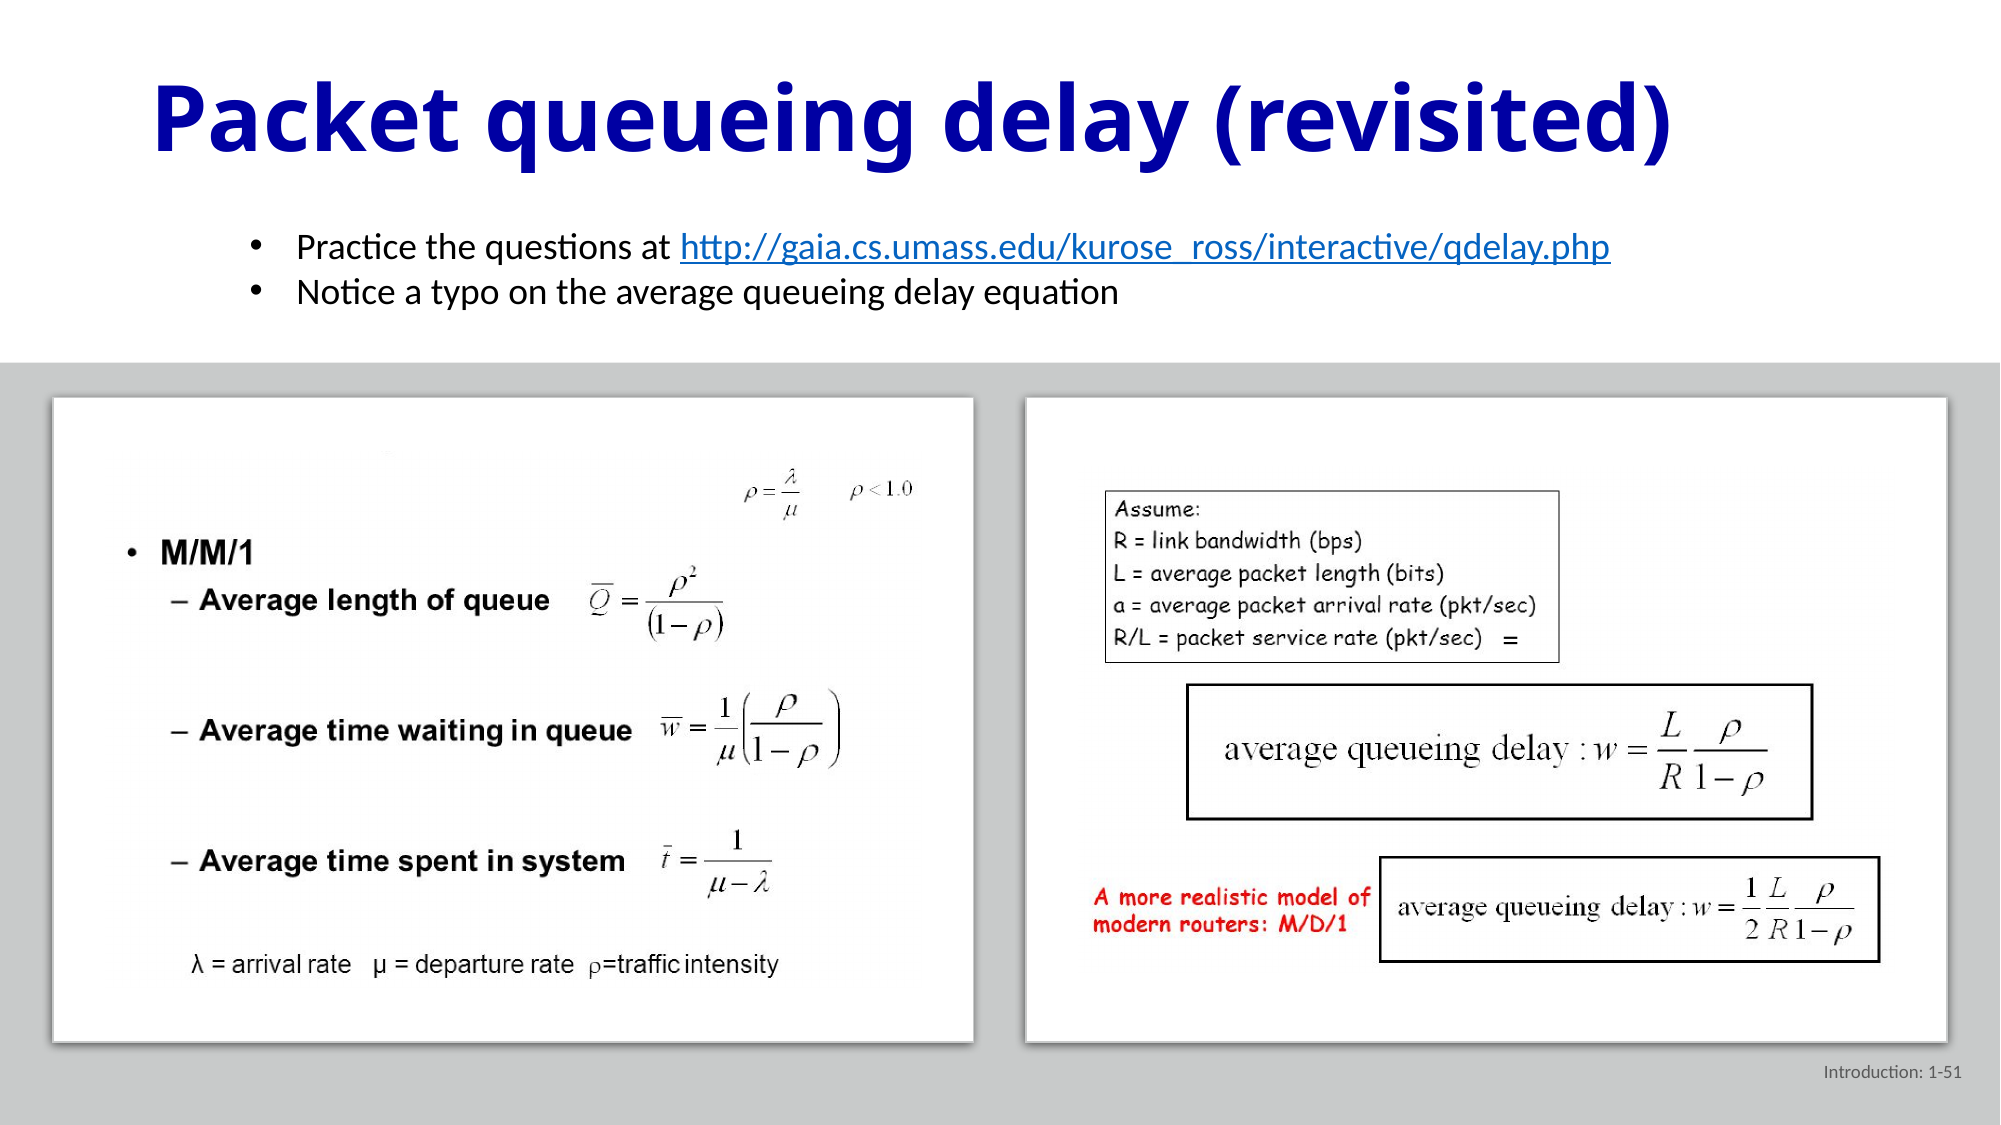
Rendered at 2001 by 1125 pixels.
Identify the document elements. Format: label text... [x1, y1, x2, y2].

slide_number Introduction: 1-51 [1780, 1042, 1978, 1103]
text_box [1025, 396, 1948, 1043]
text_box Packet queueing delay (revisited) [135, 47, 1861, 195]
picture [1078, 466, 1895, 973]
text_box [0, 362, 2000, 1125]
picture [105, 451, 922, 989]
text_box Practice the questions at http://gaia.cs.umass.edu/kurose_ross/interactive/qdelay.php Notice a typo on the average queueing delay equation [234, 214, 1627, 319]
text_box [52, 396, 975, 1043]
